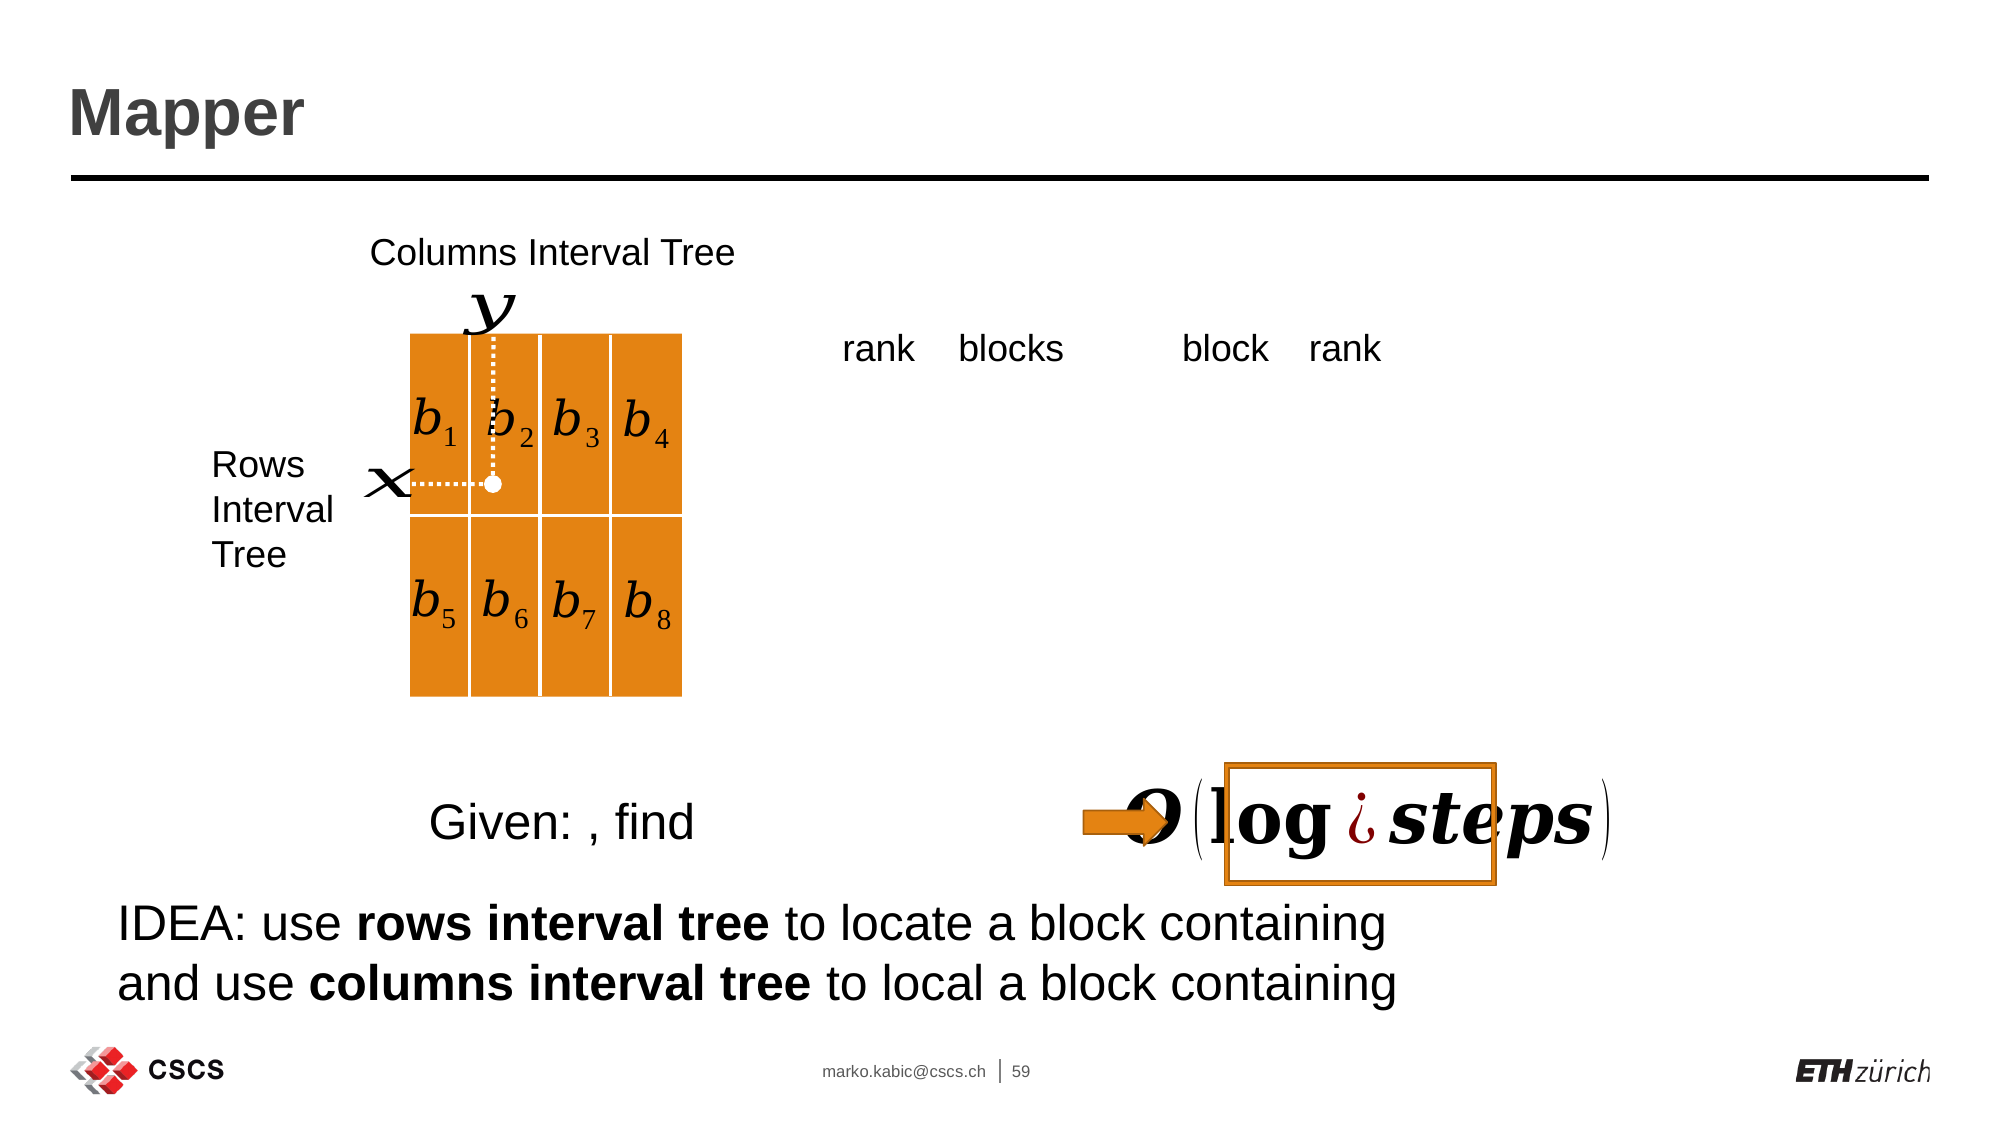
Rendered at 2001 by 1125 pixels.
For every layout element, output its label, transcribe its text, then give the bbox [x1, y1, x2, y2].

text_box [1082, 797, 1168, 847]
text_box rank [827, 316, 943, 377]
text_box rank [1293, 316, 1472, 377]
text_box [471, 333, 683, 514]
slide_number 59 [999, 1059, 1063, 1083]
text_box block [1167, 316, 1286, 377]
footer marko.kabic@cscs.ch [322, 1059, 998, 1083]
text_box Mapper [68, 19, 1928, 161]
text_box [409, 516, 683, 698]
text_box Rows Interval Tree [196, 432, 386, 583]
text_box [483, 474, 503, 494]
text_box [409, 333, 468, 514]
text_box [1224, 762, 1497, 886]
text_box blocks [943, 316, 1121, 377]
text_box Columns Interval Tree [354, 220, 795, 281]
